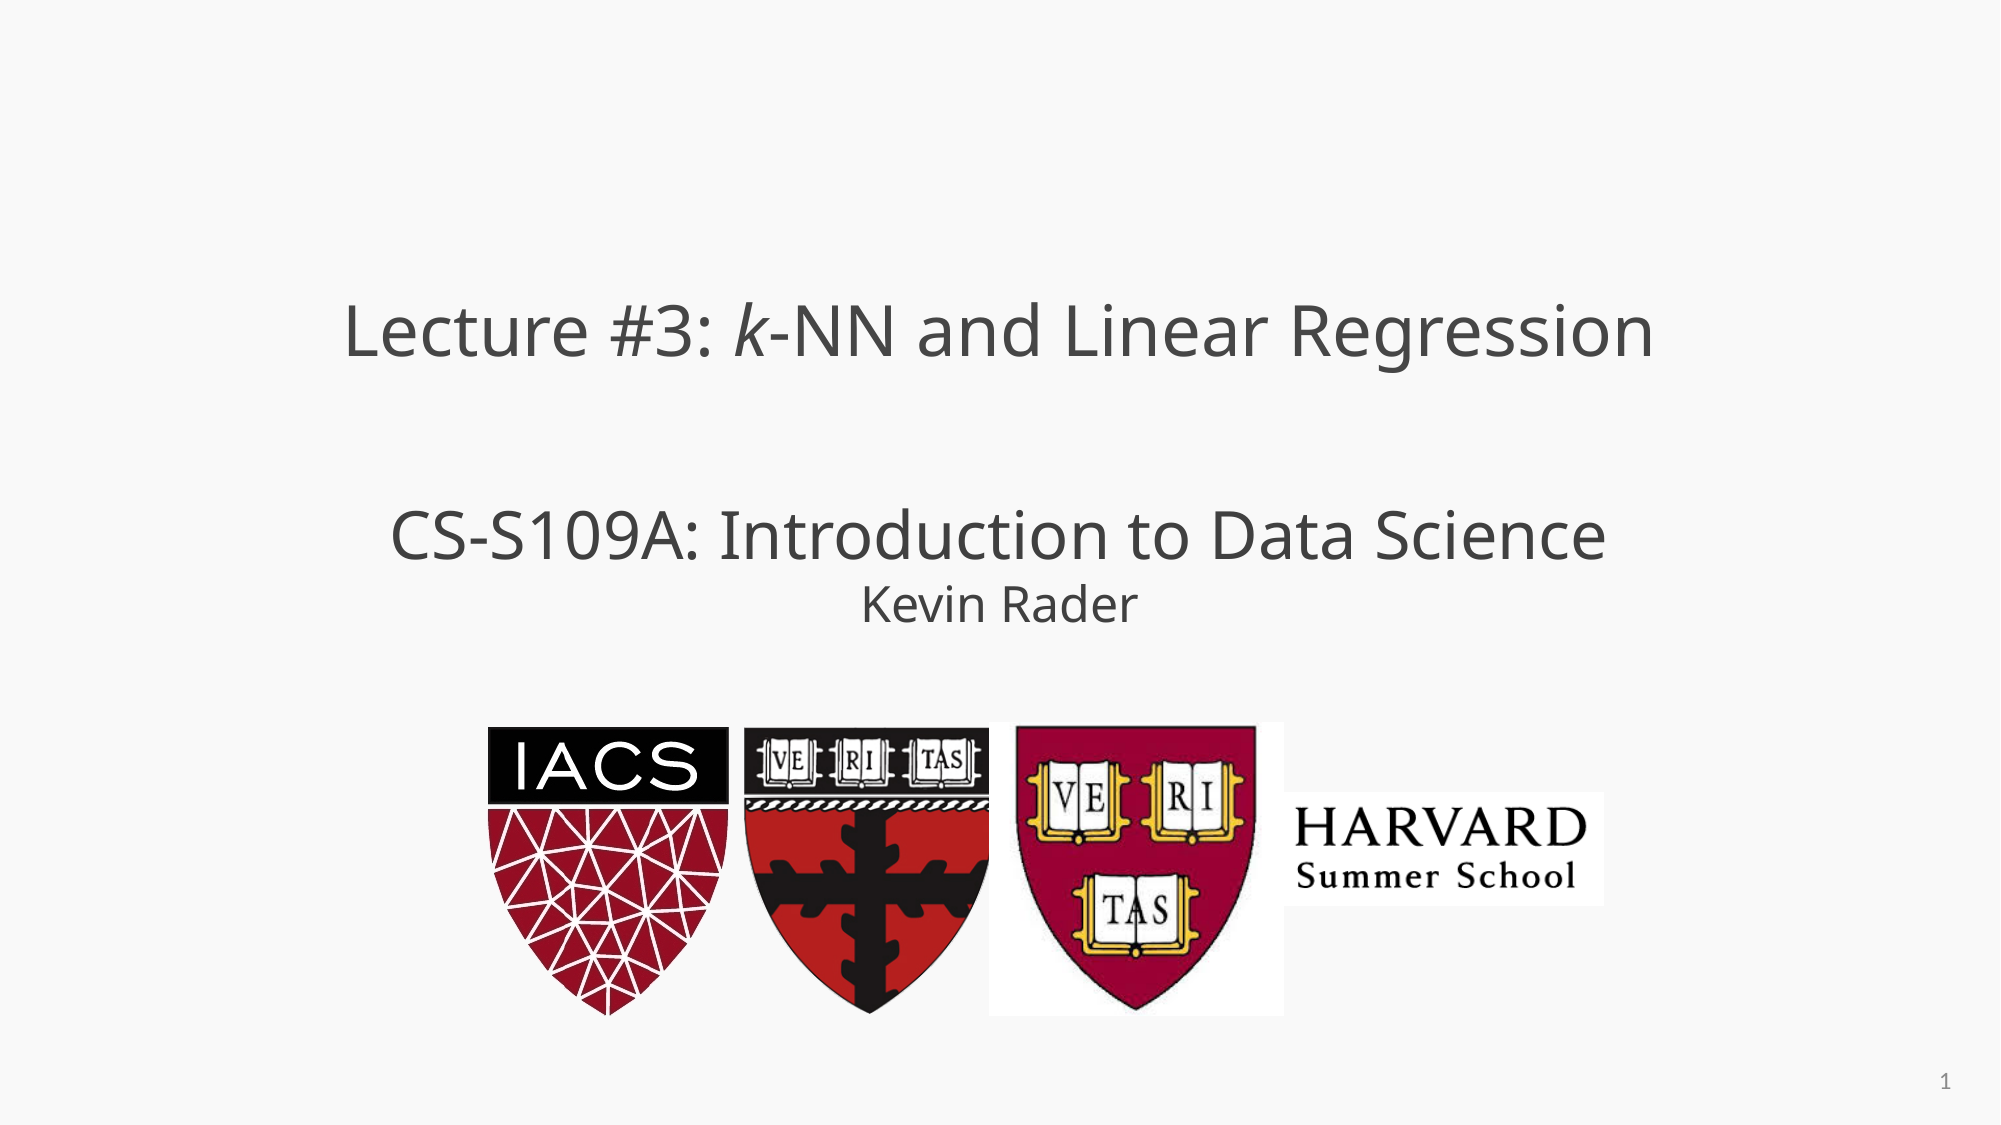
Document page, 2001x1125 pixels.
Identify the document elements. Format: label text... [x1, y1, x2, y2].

picture [479, 726, 735, 1016]
slide_number 1 [1500, 1050, 1967, 1110]
title Lecture #3: k-NN and Linear Regression [150, 278, 1850, 520]
picture [741, 722, 1604, 1016]
